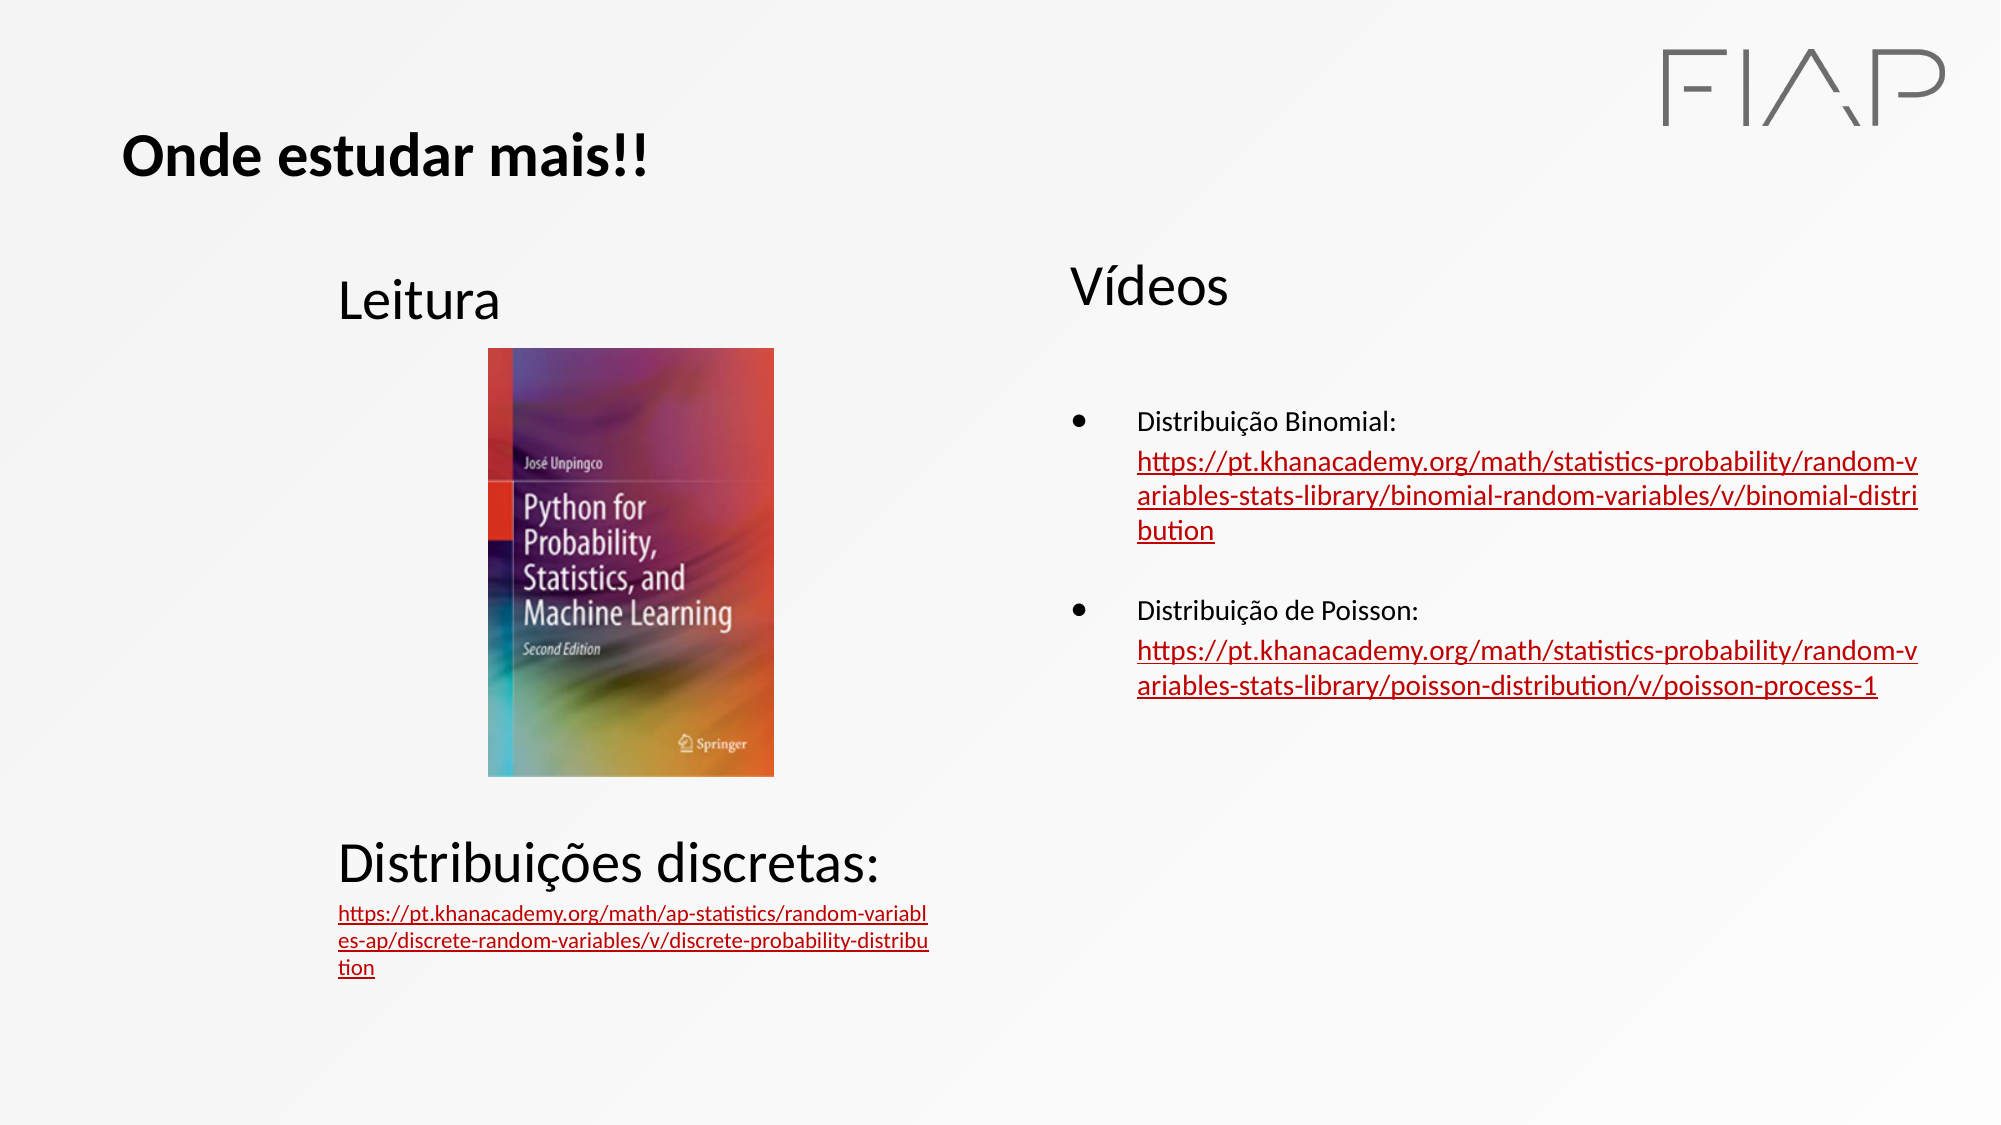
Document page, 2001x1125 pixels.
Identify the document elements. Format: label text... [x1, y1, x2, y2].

text_box Onde estudar mais!! [107, 57, 1675, 246]
picture [487, 348, 774, 777]
picture [1663, 49, 1945, 126]
text_box Vídeos Distribuição Binomial: https://pt.khanacademy.org/math/statistics-probability/random-variables-stats-library/binomial-random-variables/v/binomial-distribution Distribuição de Poisson: https://pt.khanacademy.org/math/statistics-probability/random-variables-stats-library/poisson-distribution/v/poisson-process-1 [1047, 228, 1945, 972]
text_box Leitura Distribuições discretas: https://pt.khanacademy.org/math/ap-statistics/random-variables-ap/discrete-random-variables/v/discrete-probability-distribution [314, 243, 947, 986]
